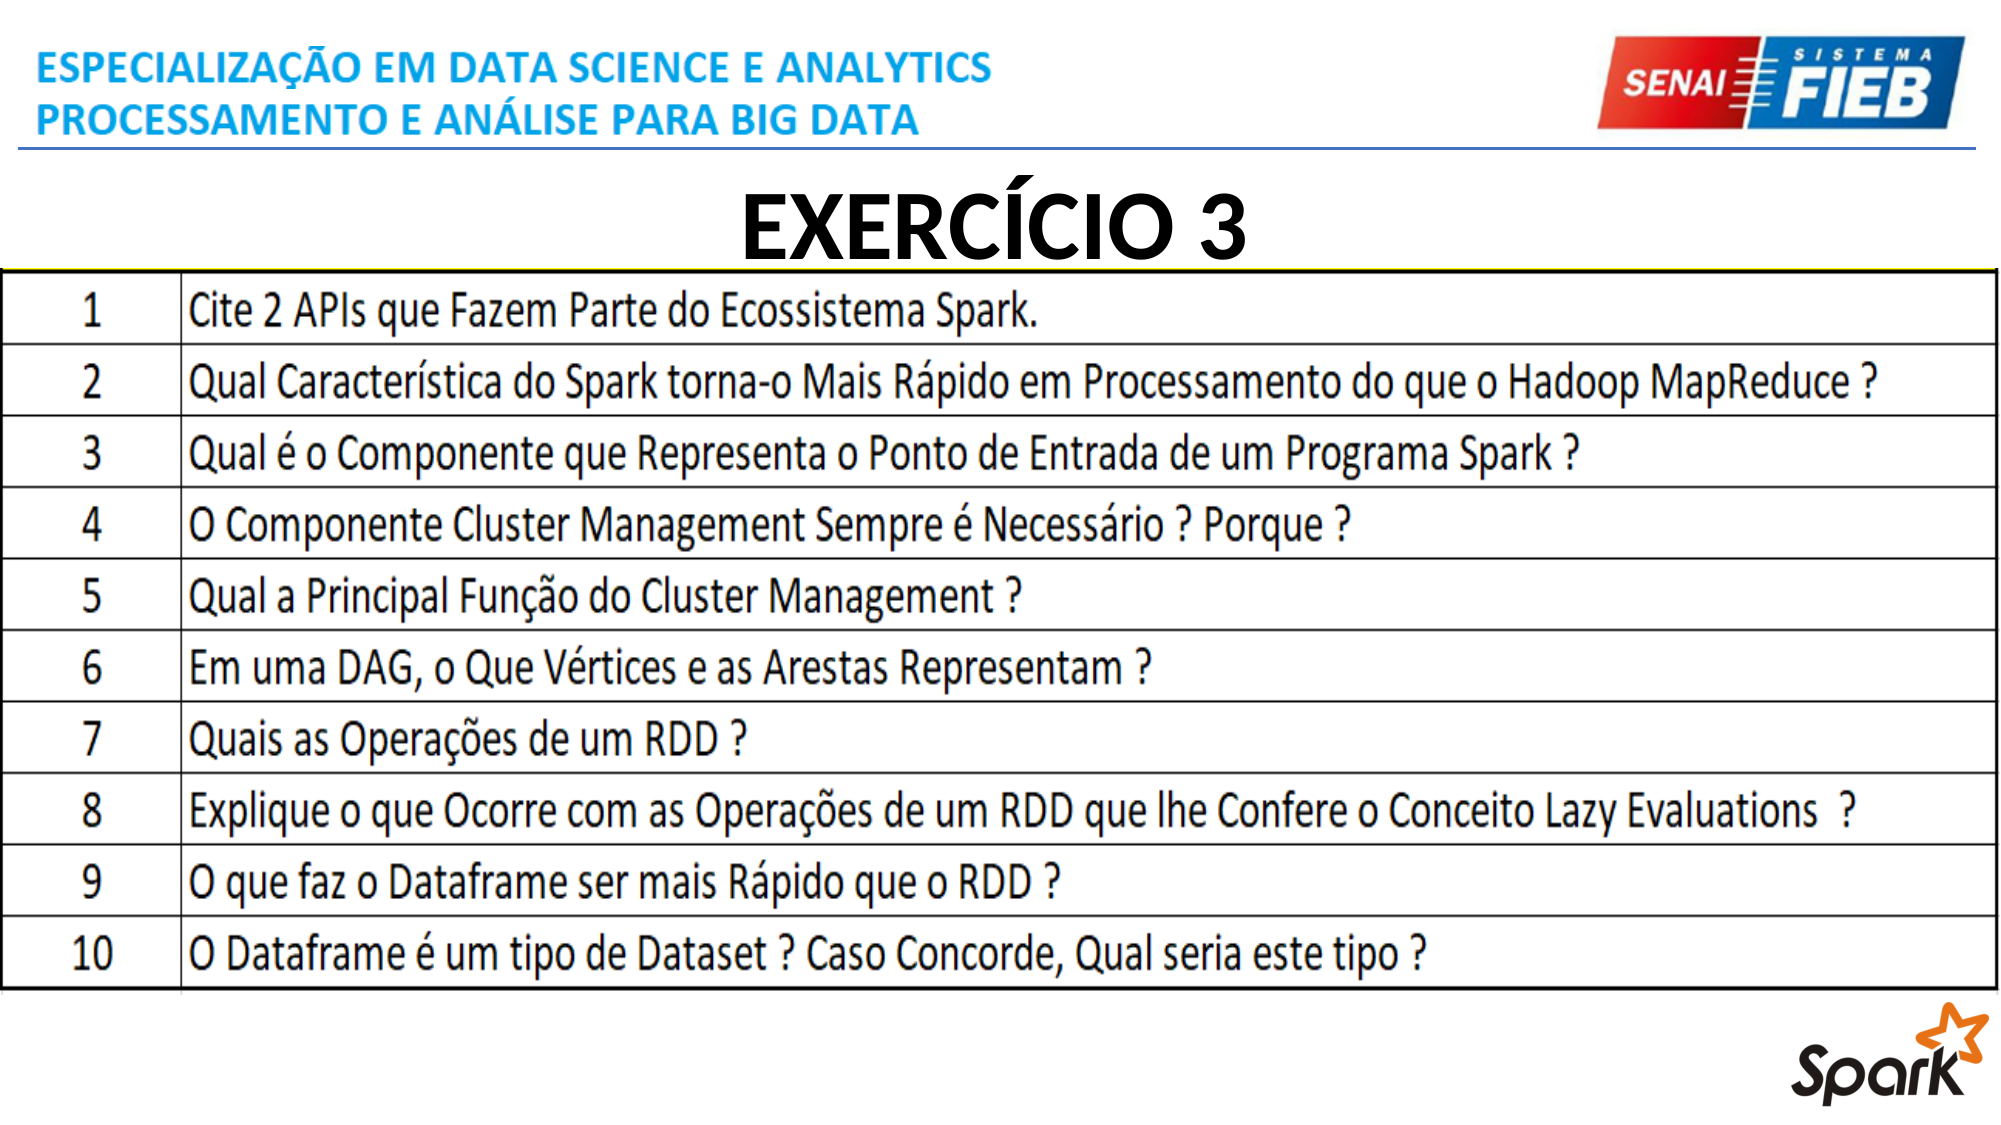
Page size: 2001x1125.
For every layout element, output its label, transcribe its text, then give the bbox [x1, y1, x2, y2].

picture [32, 46, 995, 89]
picture [1587, 13, 1976, 145]
list EXERCÍCIO 3 [132, 165, 1858, 264]
picture [0, 268, 2000, 995]
picture [1786, 1002, 1990, 1107]
picture [32, 95, 922, 143]
